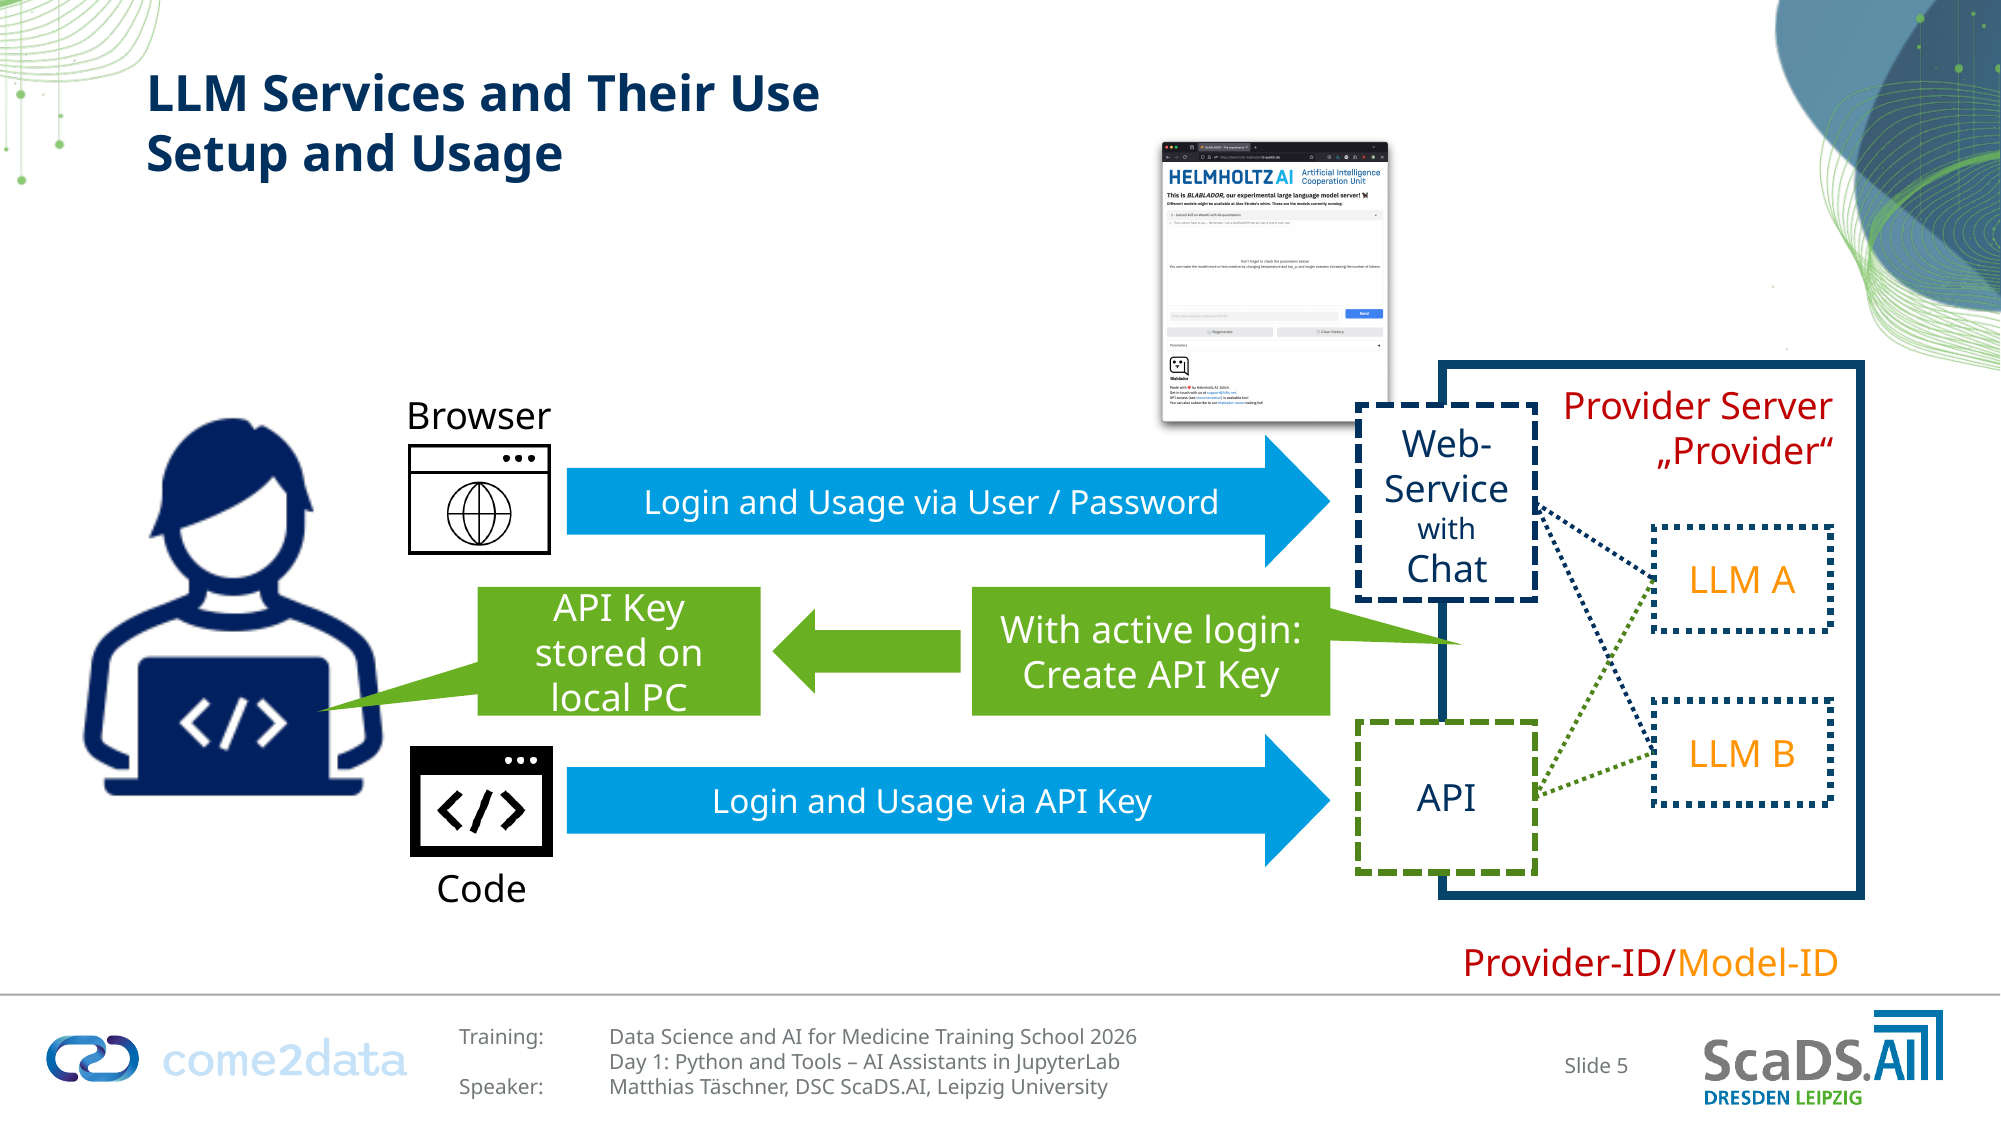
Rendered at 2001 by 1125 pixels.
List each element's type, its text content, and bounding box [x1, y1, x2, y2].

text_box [390, 384, 568, 585]
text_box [1654, 526, 1831, 805]
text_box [1358, 579, 1654, 873]
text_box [395, 715, 567, 918]
picture [21, 379, 447, 805]
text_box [477, 586, 961, 716]
picture [1772, 0, 2001, 396]
text_box Provider-ID/Model-ID [1447, 931, 1855, 992]
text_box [1358, 405, 1654, 579]
text_box Login and Usage via User / Password [568, 439, 1332, 571]
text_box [1442, 364, 1861, 896]
picture [1702, 1008, 1945, 1108]
picture [0, 989, 460, 1125]
title LLM Services and Their Use Setup and Usage [146, 61, 1831, 195]
picture [1149, 133, 1401, 439]
text_box Login and Usage via API Key [567, 731, 1332, 870]
text_box With active login: Create API Key [971, 585, 1358, 717]
picture [0, 0, 172, 235]
